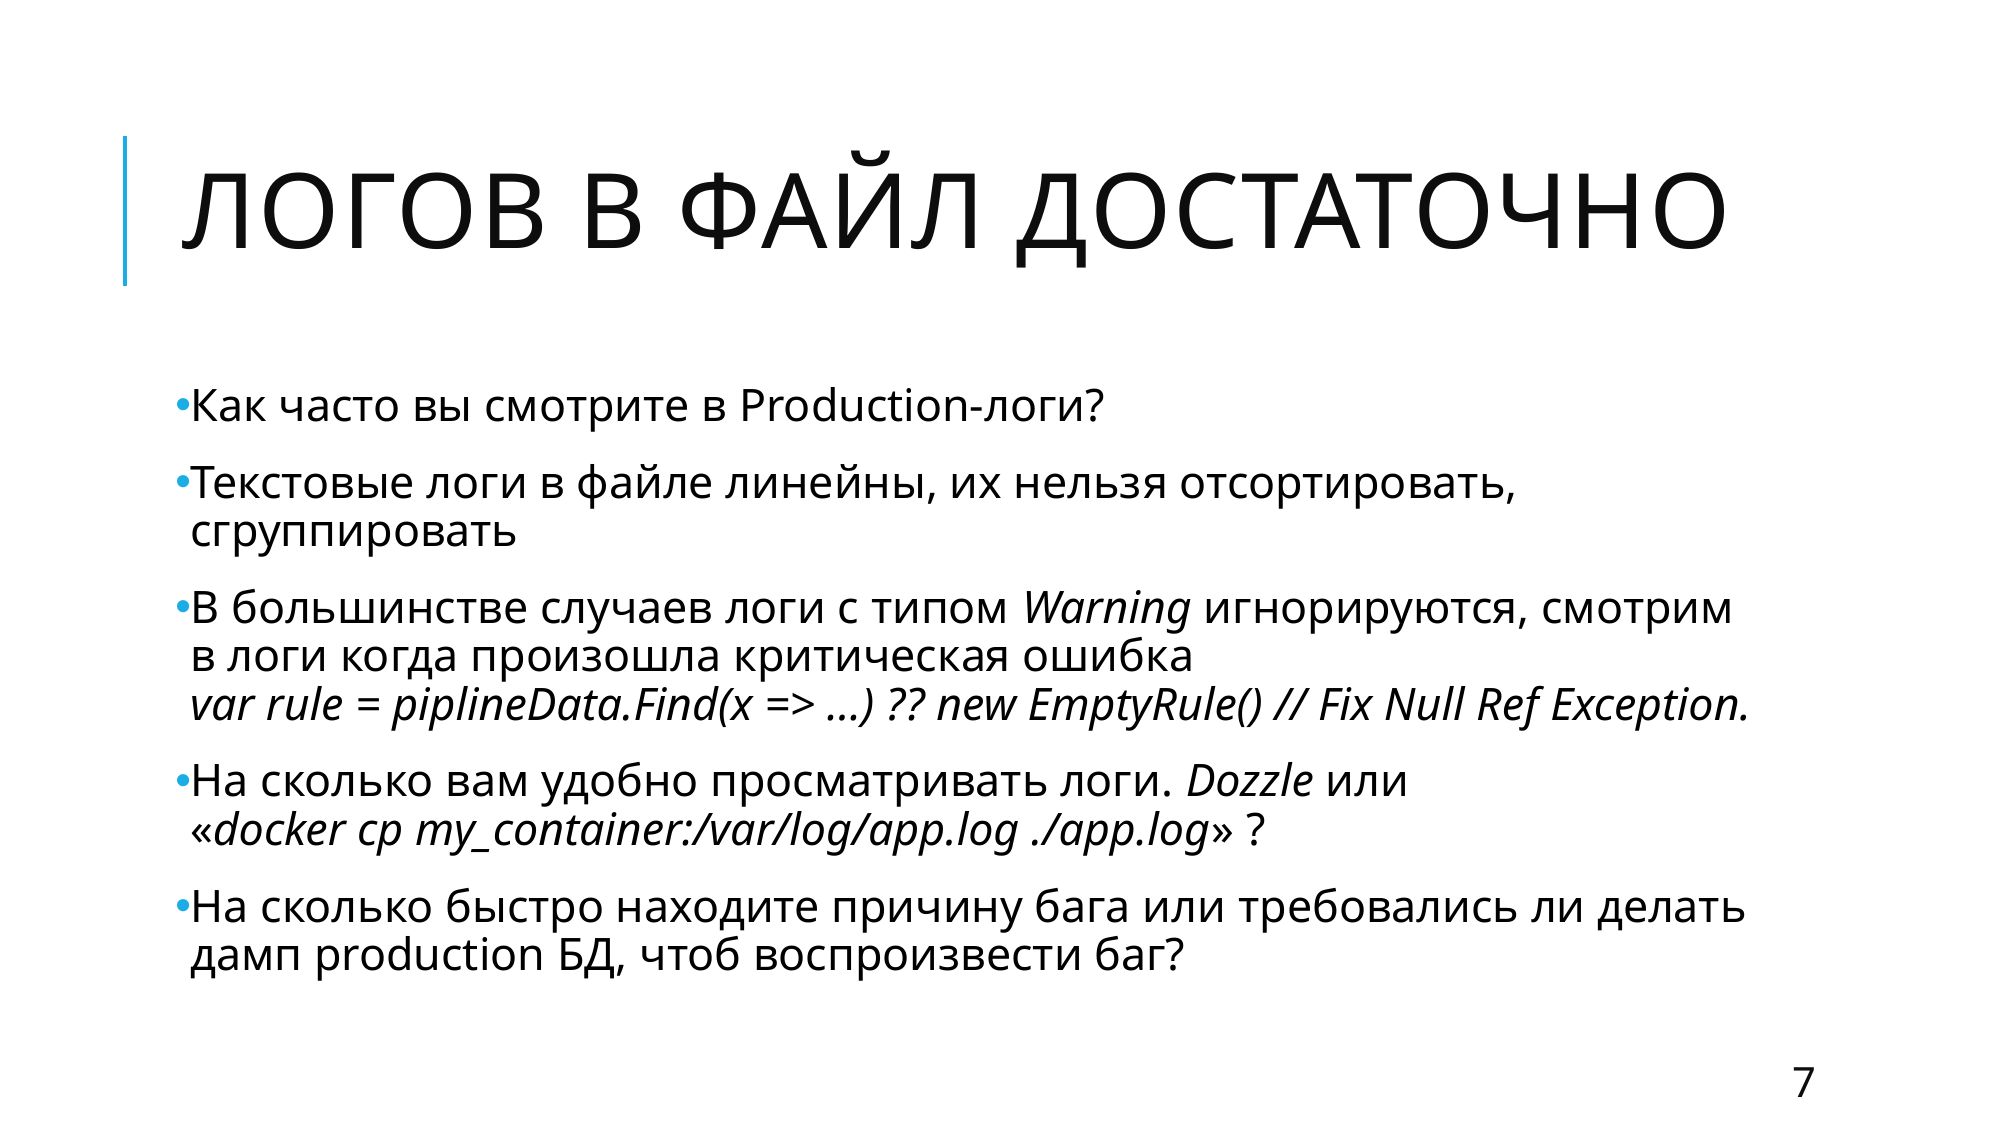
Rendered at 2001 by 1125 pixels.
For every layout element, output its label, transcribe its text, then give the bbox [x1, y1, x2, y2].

list Как часто вы смотрите в Production-логи? Текстовые логи в файле линейны, их нельзя отсортировать, сгруппировать В большинстве случаев логи с типом Warning игнорируются, смотрим в логи когда произошла критическая ошибка var rule = piplineData.Find(x => …) ?? new EmptyRule() // Fix Null Ref Exception. На сколько вам удобно просматривать логи. Dozzle или «docker cp my_container:/var/log/app.log ./app.log» ? На сколько быстро находите причину бага или требовались ли делать дамп production БД, чтоб воспроизвести баг? [168, 375, 1763, 1035]
title Логов в файл достаточно [168, 96, 1763, 342]
slide_number 7 [1777, 1061, 1938, 1107]
